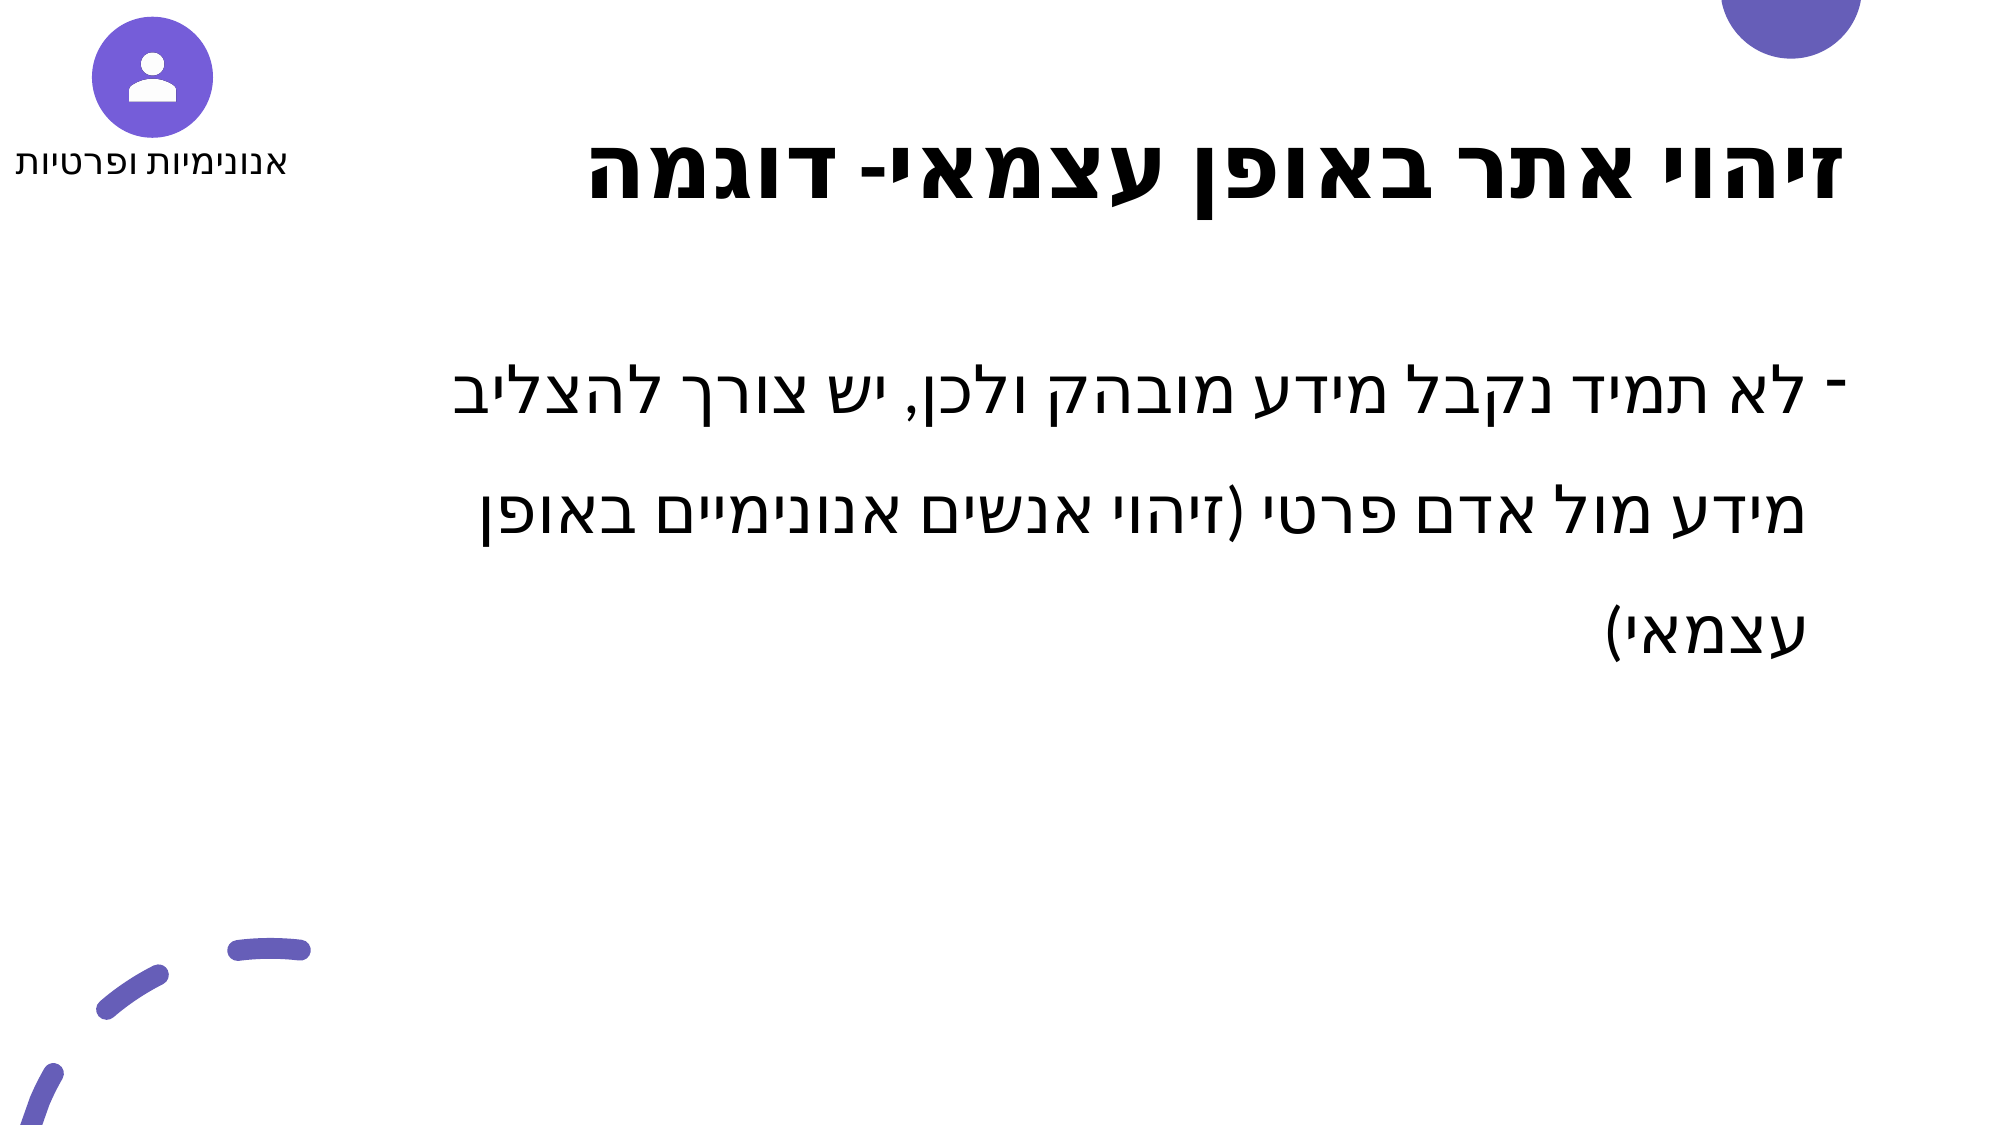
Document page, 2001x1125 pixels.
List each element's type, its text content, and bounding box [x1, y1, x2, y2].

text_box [15, 16, 290, 191]
title זיהוי אתר באופן עצמאי- דוגמה [137, 59, 1863, 278]
list לא תמיד נקבל מידע מובהק ולכן, יש צורך להצליב מידע מול אדם פרטי (זיהוי אנשים אנונימיים באופן עצמאי) [292, 299, 1863, 1044]
